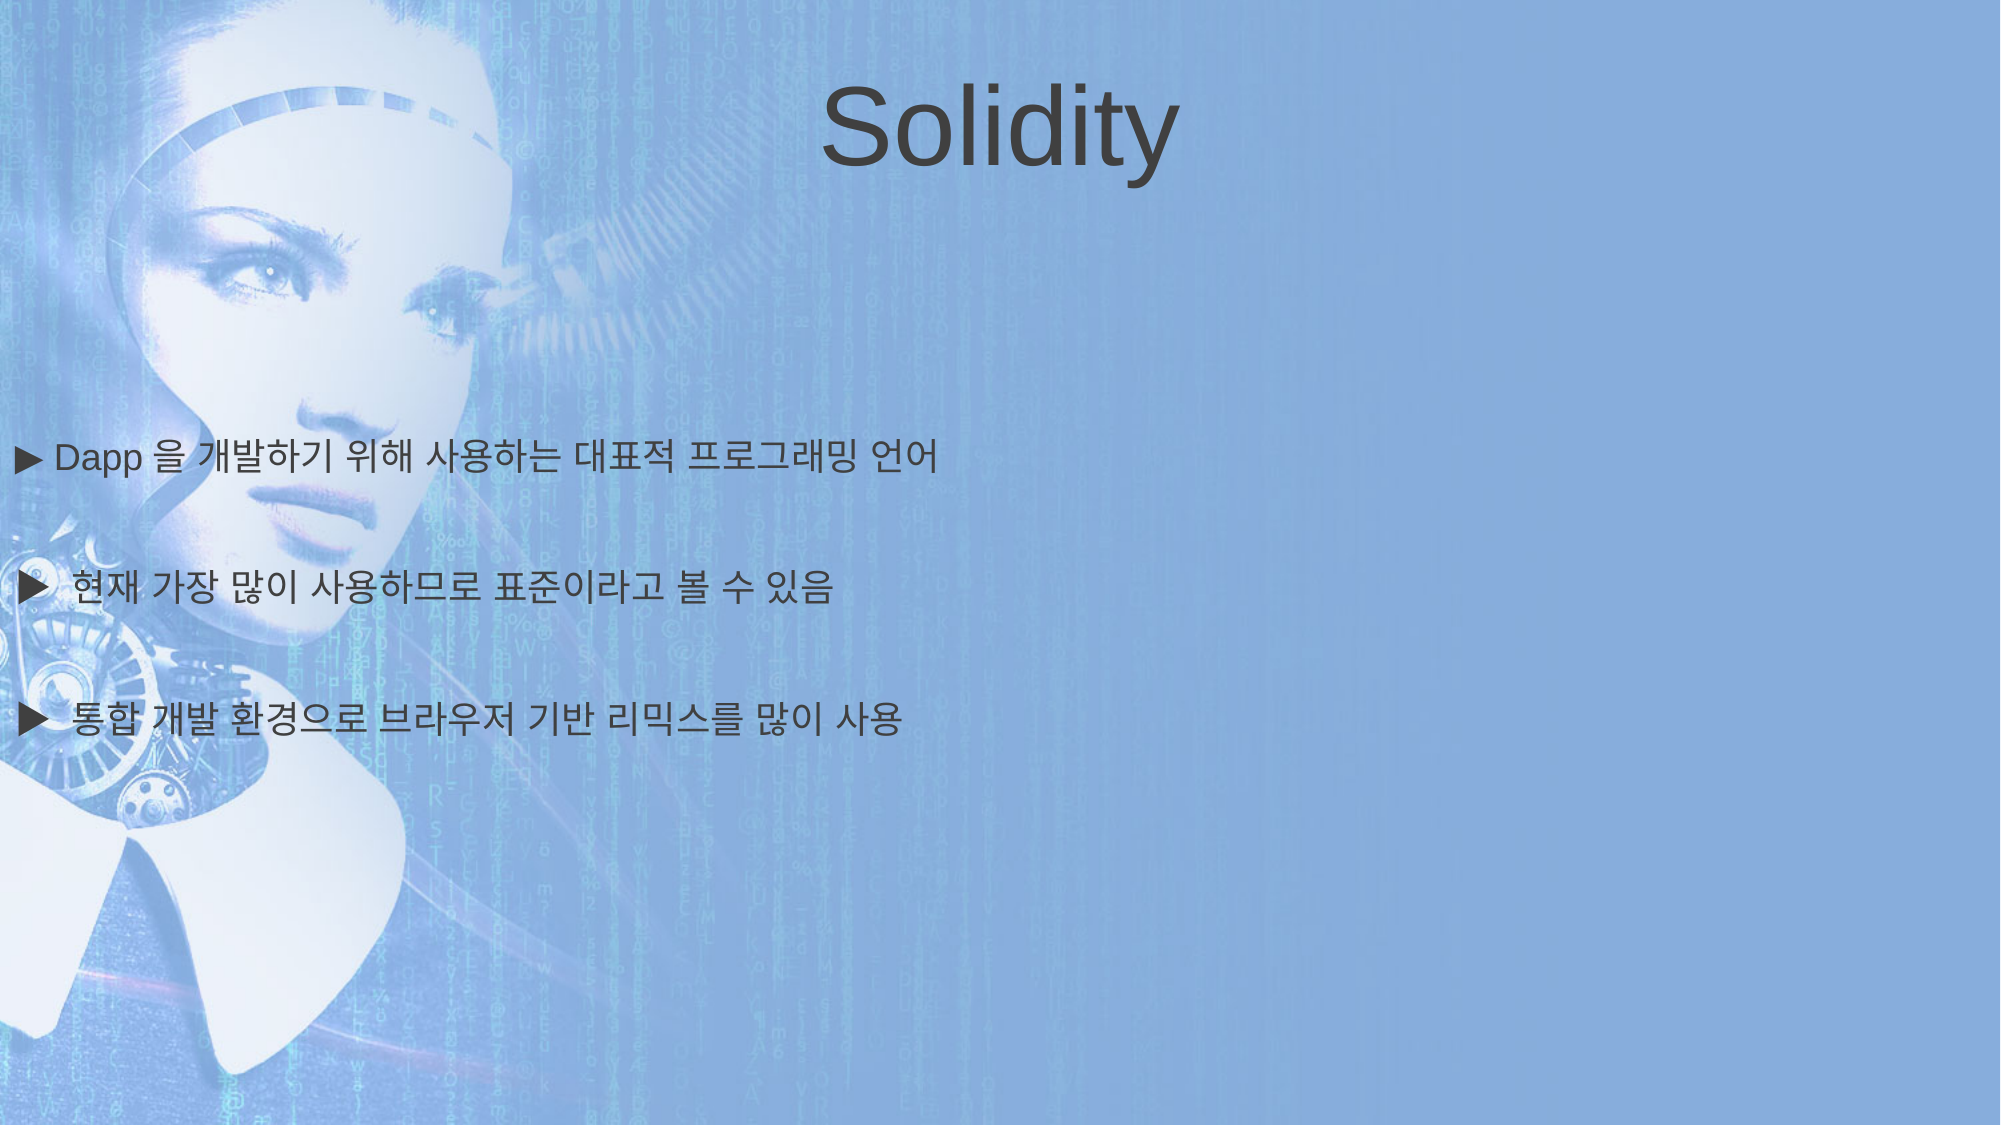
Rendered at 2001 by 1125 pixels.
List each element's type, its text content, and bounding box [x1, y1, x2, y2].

list Solidity [0, 55, 2000, 186]
list ▶ Dapp을 개발하기 위해 사용하는 대표적 프로그래밍 언어 ▶ 현재 가장 많이 사용하므로 표준이라고 볼 수 있음 ▶ 통합 개발 환경으로 브라우저 기반 리믹스를 많이 사용 [0, 204, 2000, 1125]
picture [0, 0, 2001, 1125]
